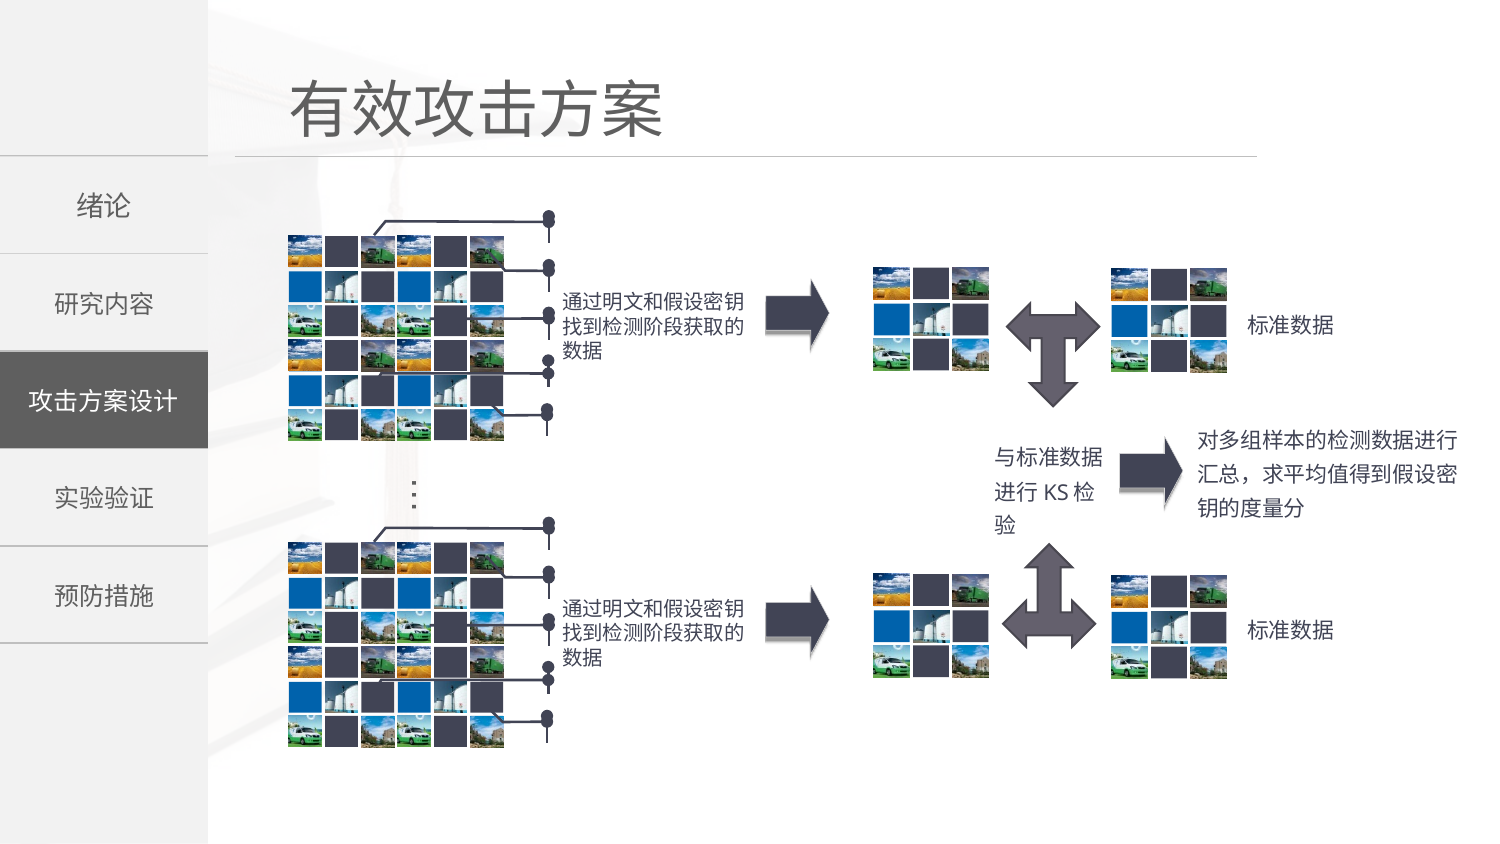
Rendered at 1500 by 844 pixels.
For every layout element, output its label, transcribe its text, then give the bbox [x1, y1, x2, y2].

text_box [765, 278, 830, 348]
text_box [1001, 544, 1097, 650]
text_box [1119, 436, 1183, 506]
text_box 标准数据 [1237, 299, 1350, 344]
text_box 与标准数据进行KS检验 [984, 431, 1119, 544]
text_box … [381, 461, 457, 509]
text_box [288, 216, 762, 441]
text_box [1005, 301, 1101, 408]
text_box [1111, 575, 1227, 679]
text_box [873, 267, 989, 371]
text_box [873, 573, 989, 678]
text_box 标准数据 [1237, 603, 1350, 649]
text_box [765, 585, 830, 654]
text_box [288, 522, 762, 748]
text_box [1111, 268, 1227, 373]
